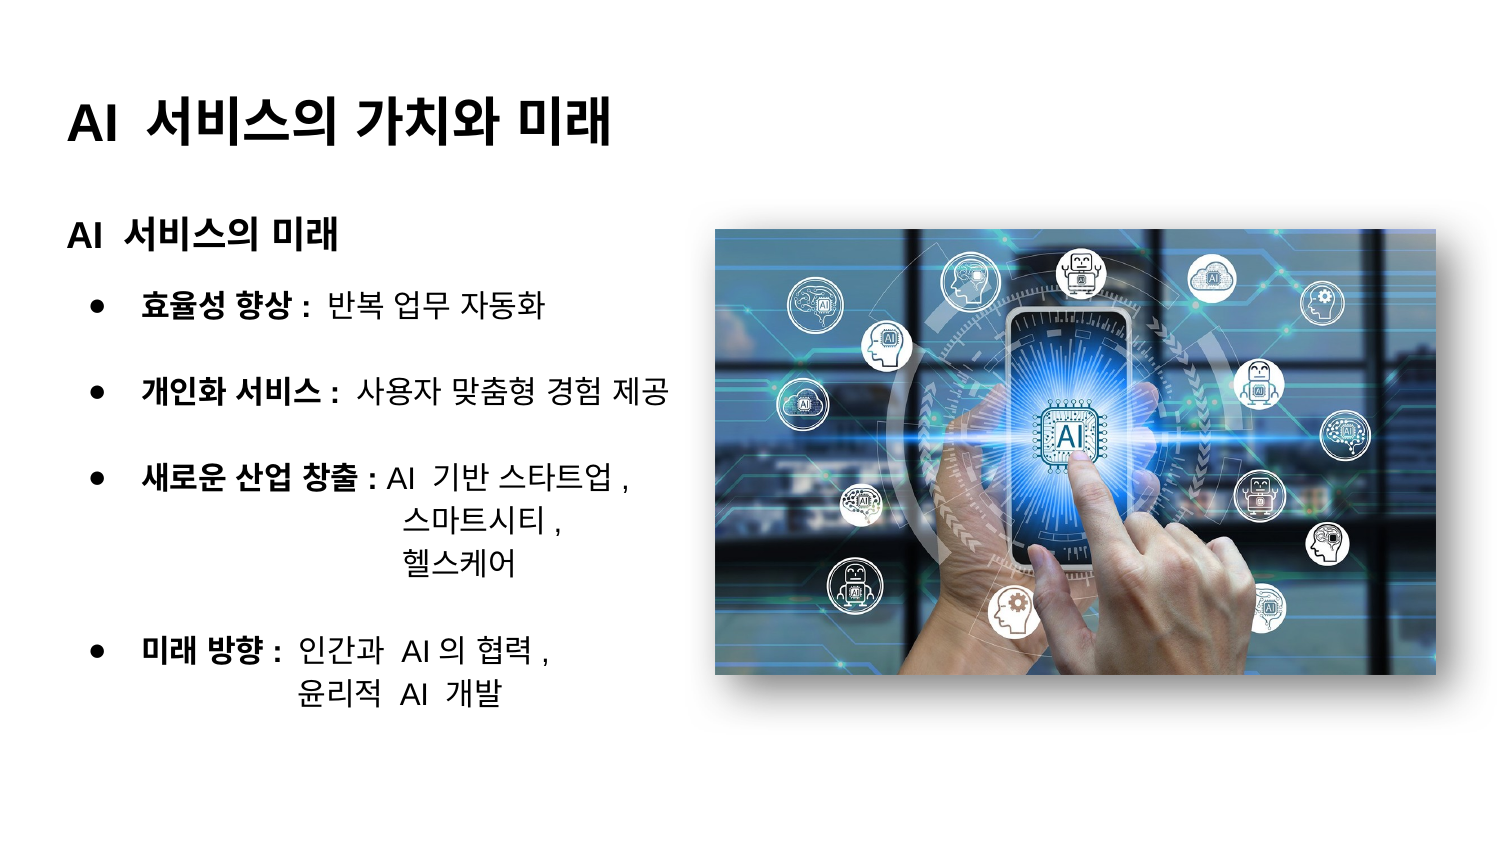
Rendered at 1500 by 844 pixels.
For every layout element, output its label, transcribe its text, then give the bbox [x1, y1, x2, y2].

list AI 서비스의 미래 효율성 향상: 반복 업무 자동화 개인화 서비스: 사용자 맞춤형 경험 제공 새로운 산업 창출: AI 기반 스타트업, 스마트시티, 헬스케어 미래 방향: 인간과 AI의 협력, 윤리적 AI 개발 [51, 189, 1449, 825]
picture [714, 228, 1437, 675]
title AI 서비스의 가치와 미래 [51, 72, 1449, 167]
